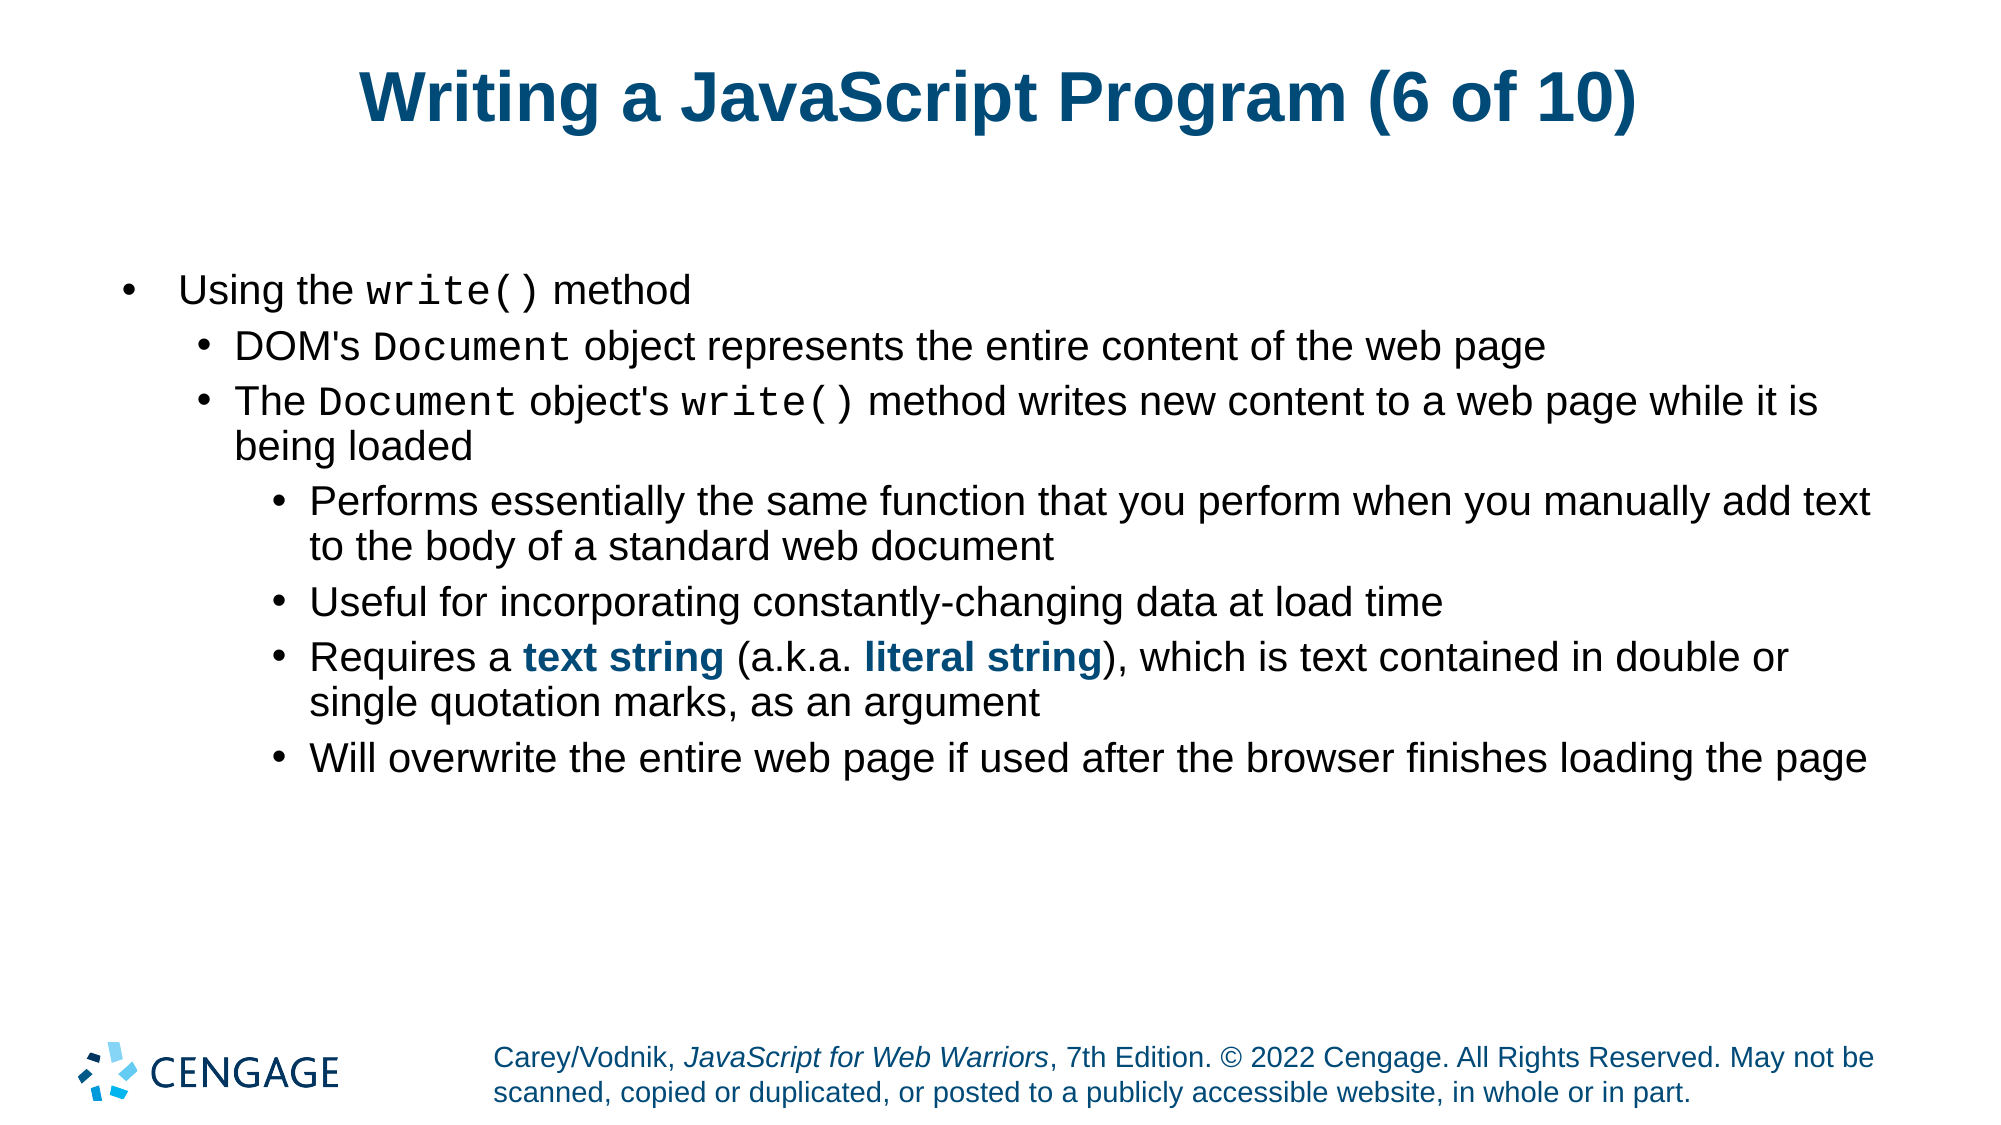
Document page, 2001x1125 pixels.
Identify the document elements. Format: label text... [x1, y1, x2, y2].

picture [78, 1042, 338, 1101]
list Using the write() method DOM's Document object represents the entire content of the web page The Document object's write() method writes new content to a web page while it is being loaded Performs essentially the same function that you perform when you manually add text to the body of a standard web document Useful for incorporating constantly-changing data at load time Requires a text string (a.k.a. literal string), which is text contained in double or single quotation marks, as an argument Will overwrite the entire web page if used after the browser finishes loading the page [121, 268, 1880, 990]
title Writing a JavaScript Program (6 of 10) [137, 59, 1863, 171]
